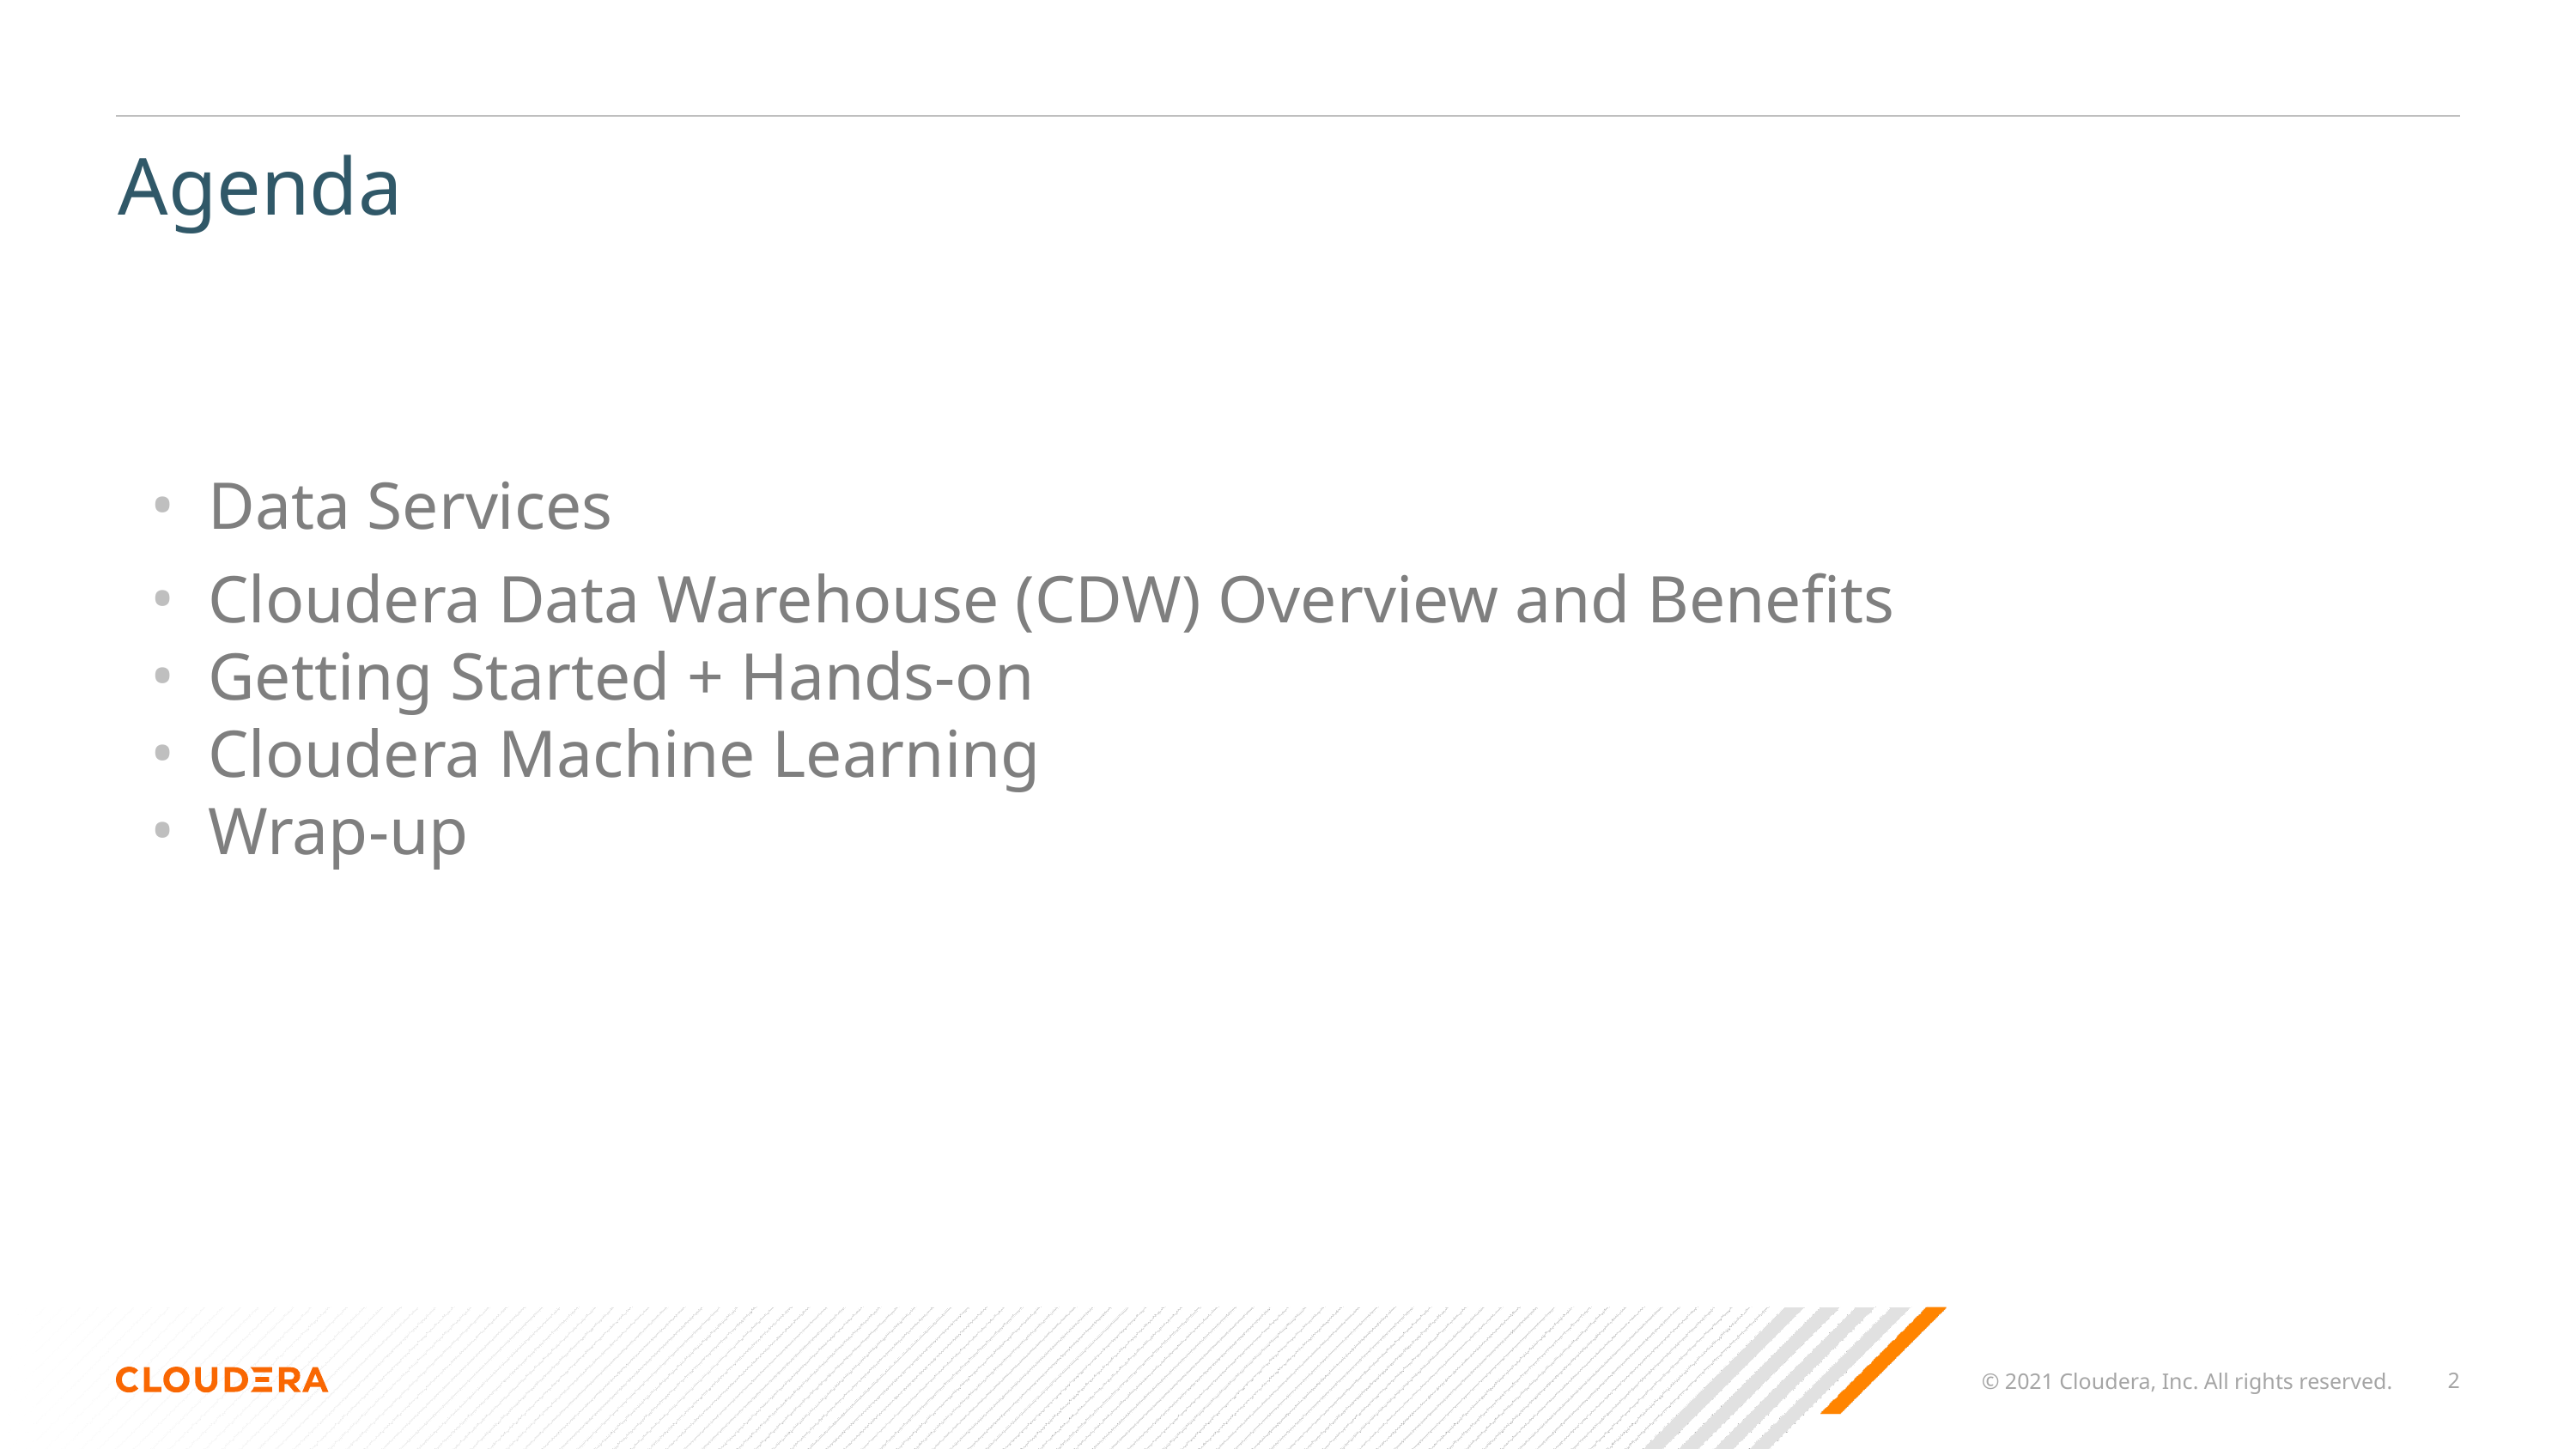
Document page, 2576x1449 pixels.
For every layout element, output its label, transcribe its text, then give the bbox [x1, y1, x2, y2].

list Data Services Cloudera Data Warehouse (CDW) Overview and Benefits Getting Started + Hands-on Cloudera Machine Learning Wrap-up [118, 452, 2458, 1276]
picture [0, 1307, 1947, 1449]
title Agenda [118, 129, 2458, 247]
